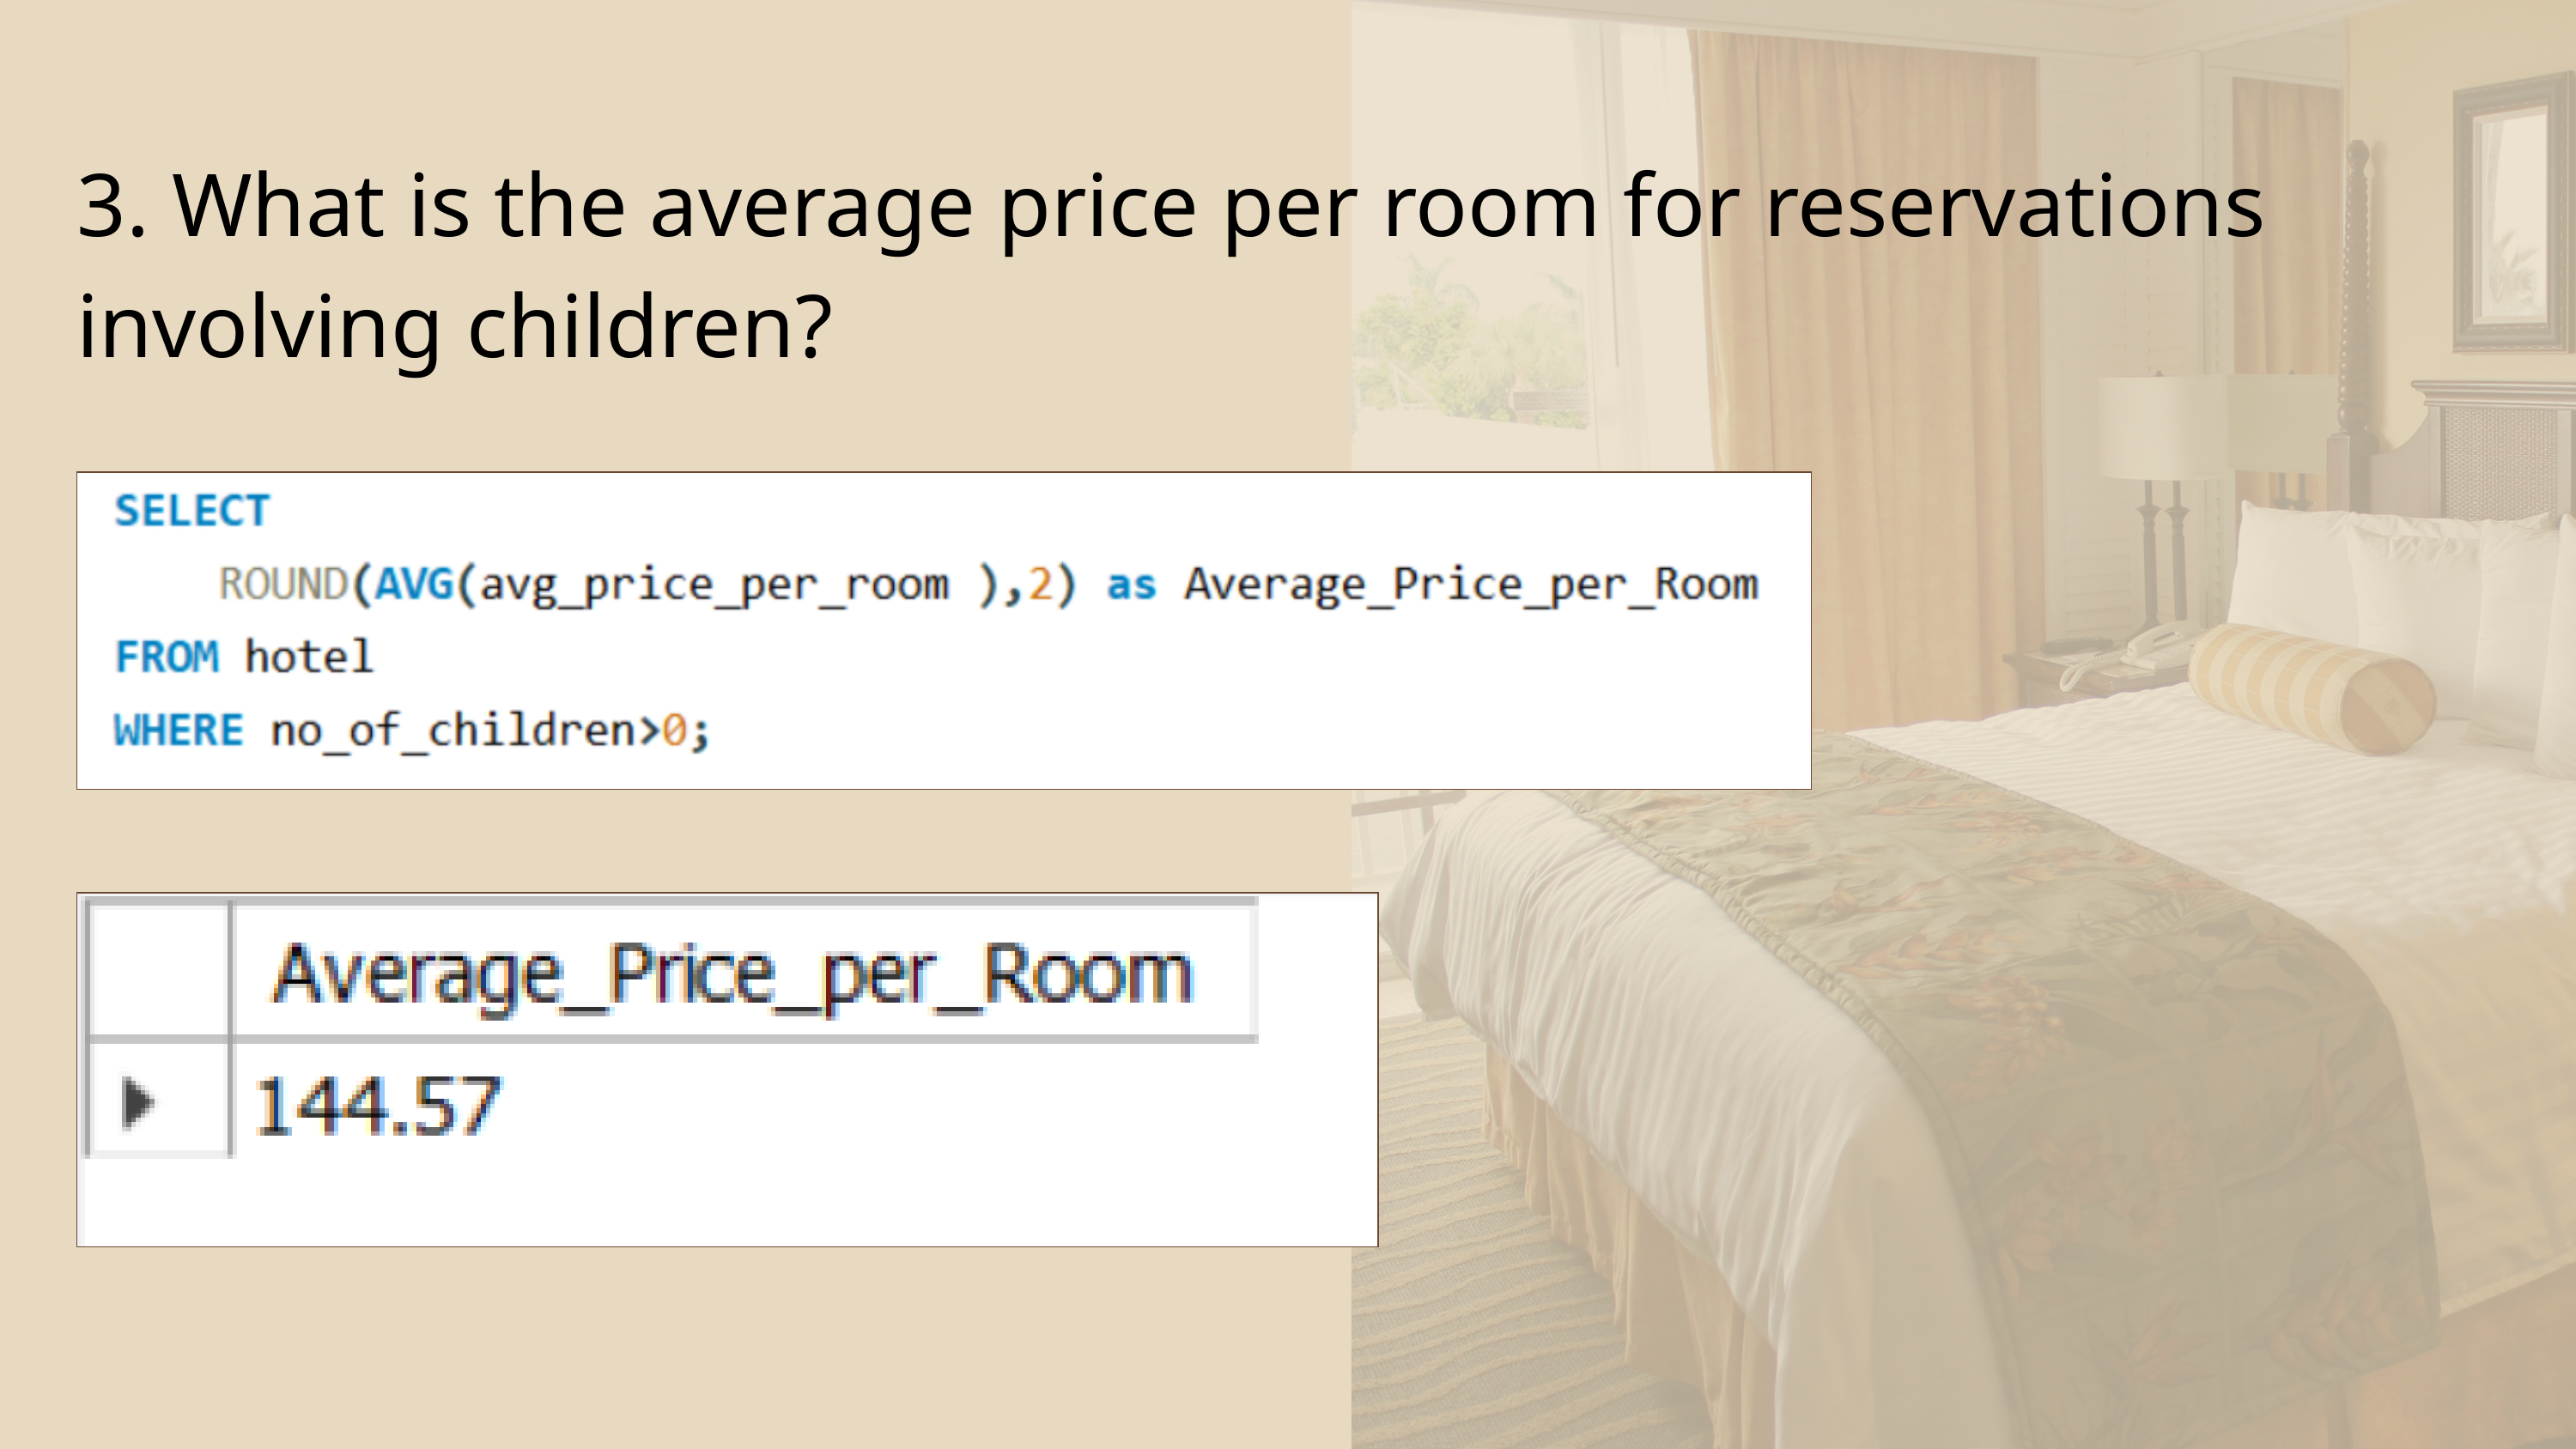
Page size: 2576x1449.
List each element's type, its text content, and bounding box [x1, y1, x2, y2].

text_box [76, 892, 1379, 1247]
text_box [1351, 0, 2576, 1449]
text_box 3. What is the average price per room for reservations involving children? [76, 132, 2500, 375]
text_box [76, 472, 1812, 790]
